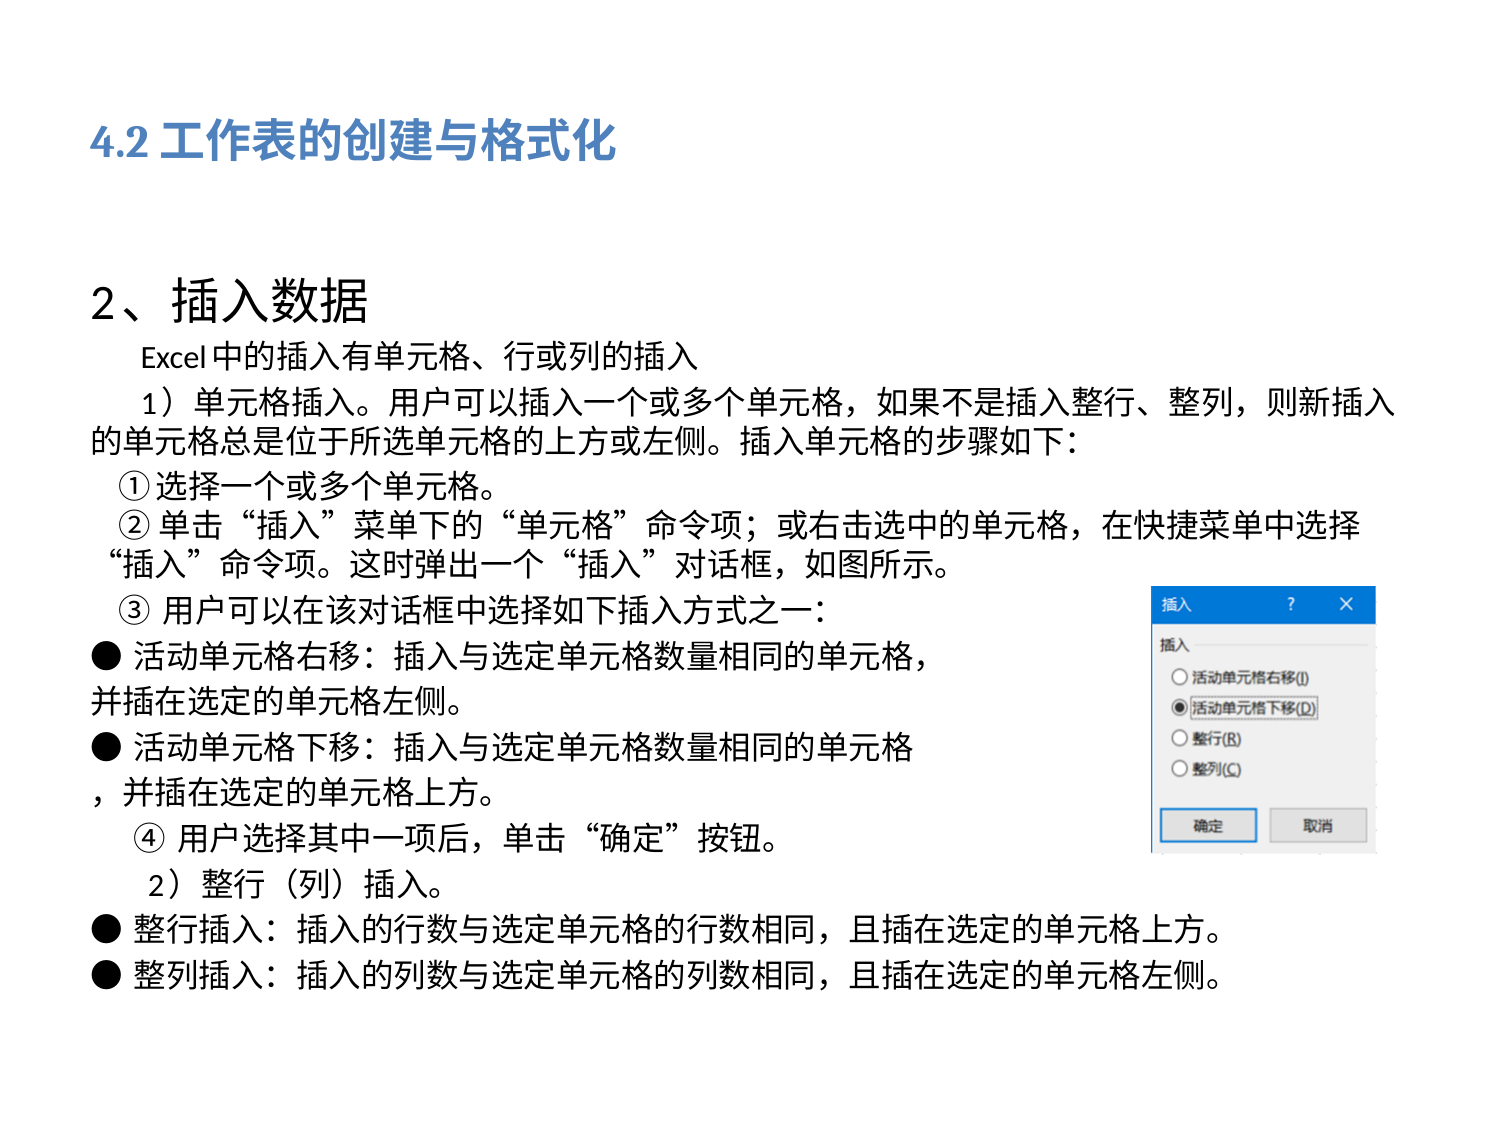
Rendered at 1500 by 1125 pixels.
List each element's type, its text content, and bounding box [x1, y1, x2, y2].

picture [1151, 585, 1377, 855]
list 2、插入数据 Excel中的插入有单元格、行或列的插入 1）单元格插入。用户可以插入一个或多个单元格，如果不是插入整行、整列，则新插入的单元格总是位于所选单元格的上方或左侧。插入单元格的步骤如下： ①选择一个或多个单元格。 ② 单击“插入”菜单下的“单元格”命令项；或右击选中的单元格，在快捷菜单中选择“插入”命令项。这时弹出一个“插入”对话框，如图所示。 ③ 用户可以在该对话框中选择如下插入方式之一： ● 活动单元格右移：插入与选定单元格数量相同的单元格， 并插在选定的单元格左侧。 ● 活动单元格下移：插入与选定单元格数量相同的单元格 ，并插在选定的单元格上方。 ④ 用户选择其中一项后，单击“确定”按钮。 2）整行（列）插入。 ● 整行插入：插入的行数与选定单元格的行数相同，且插在选定的单元格上方。 ● 整列插入：插入的列数与选定单元格的列数相同，且插在选定的单元格左侧。 [75, 262, 1425, 1005]
title 4.2工作表的创建与格式化 [75, 45, 1425, 233]
